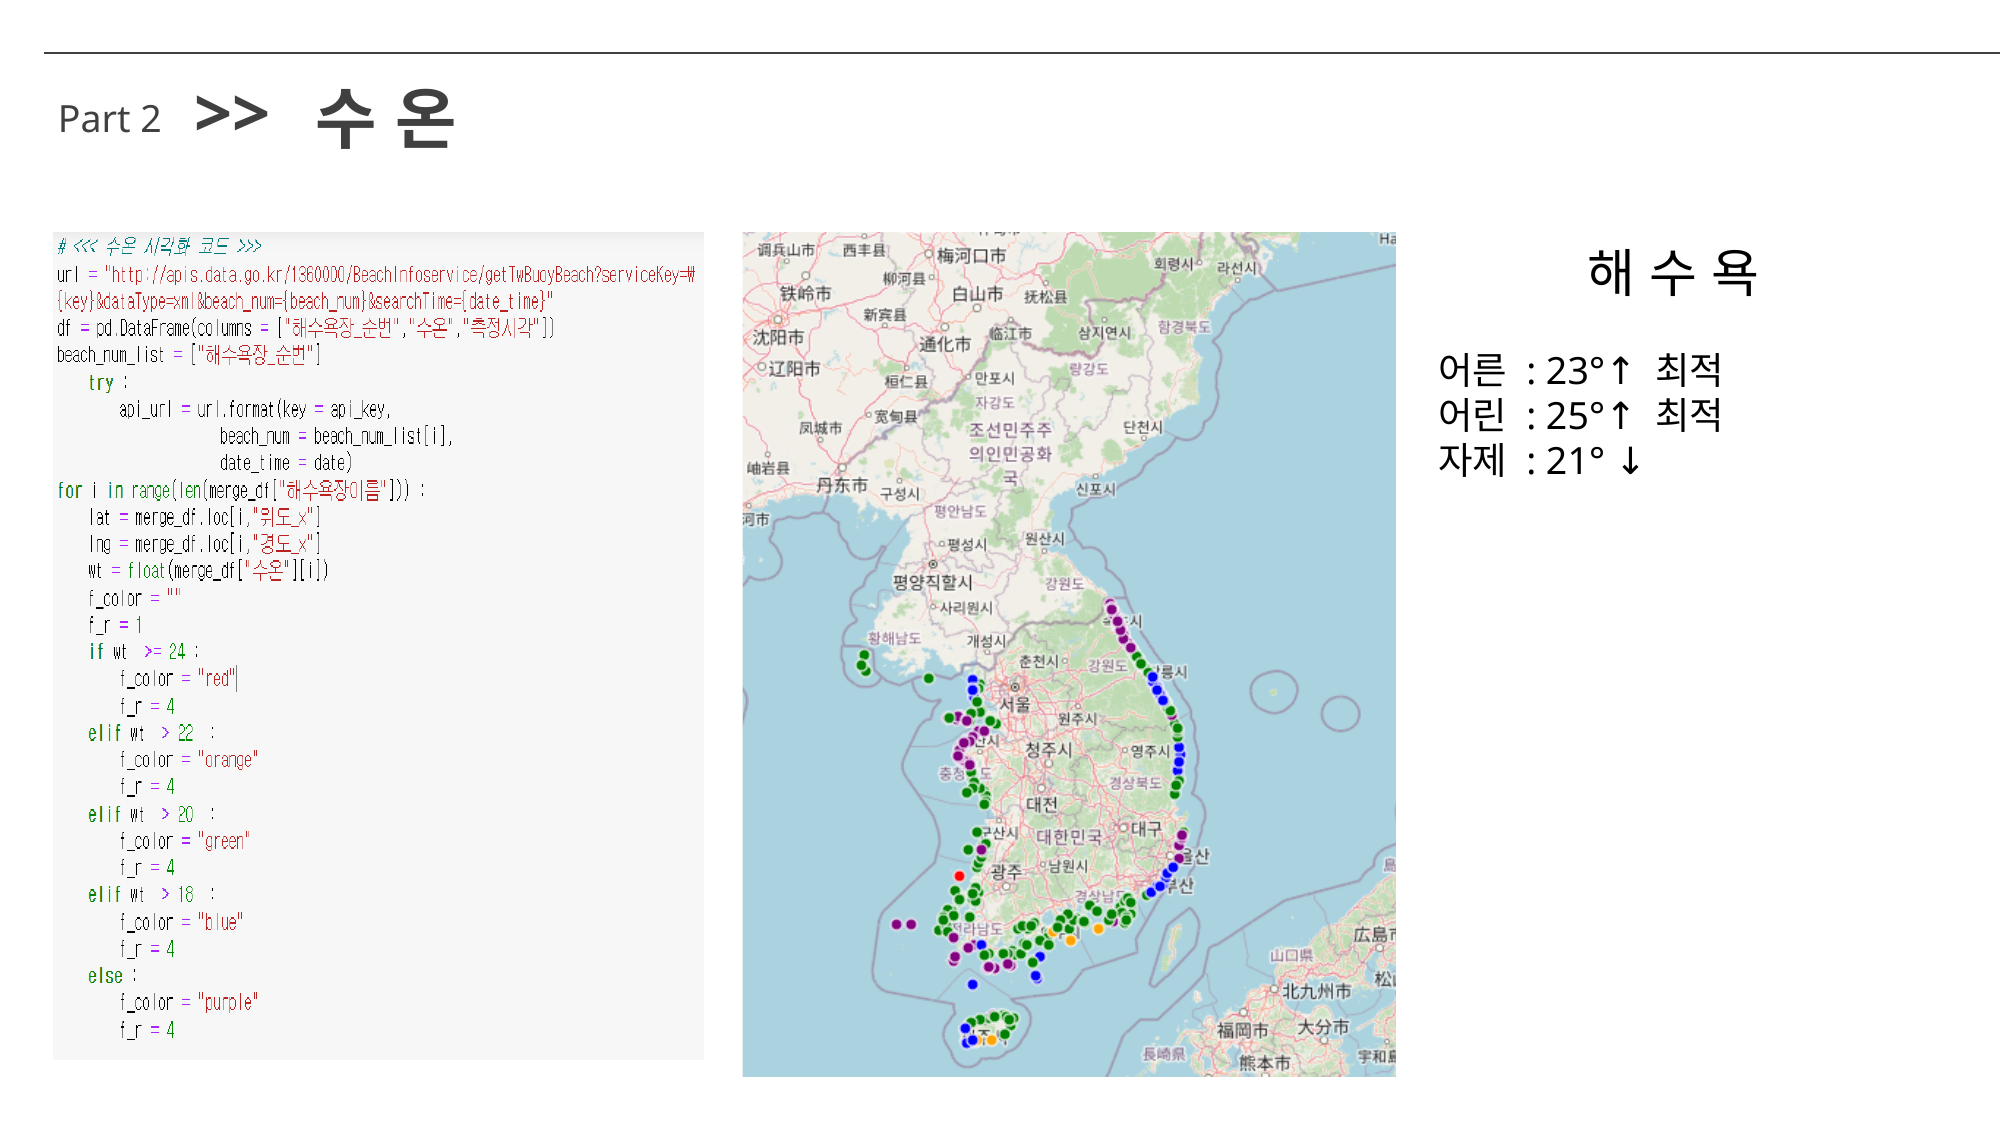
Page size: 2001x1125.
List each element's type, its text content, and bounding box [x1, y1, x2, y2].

picture [742, 232, 1396, 1077]
text_box Part 2 [43, 87, 177, 147]
text_box 해 수 욕 어른 : 23°↑ 최적 어린 : 25°↑ 최적 자제 : 21° ↓ [1423, 232, 1924, 490]
text_box 수 온 [300, 69, 472, 165]
picture [53, 232, 704, 1060]
text_box >> [179, 63, 286, 159]
